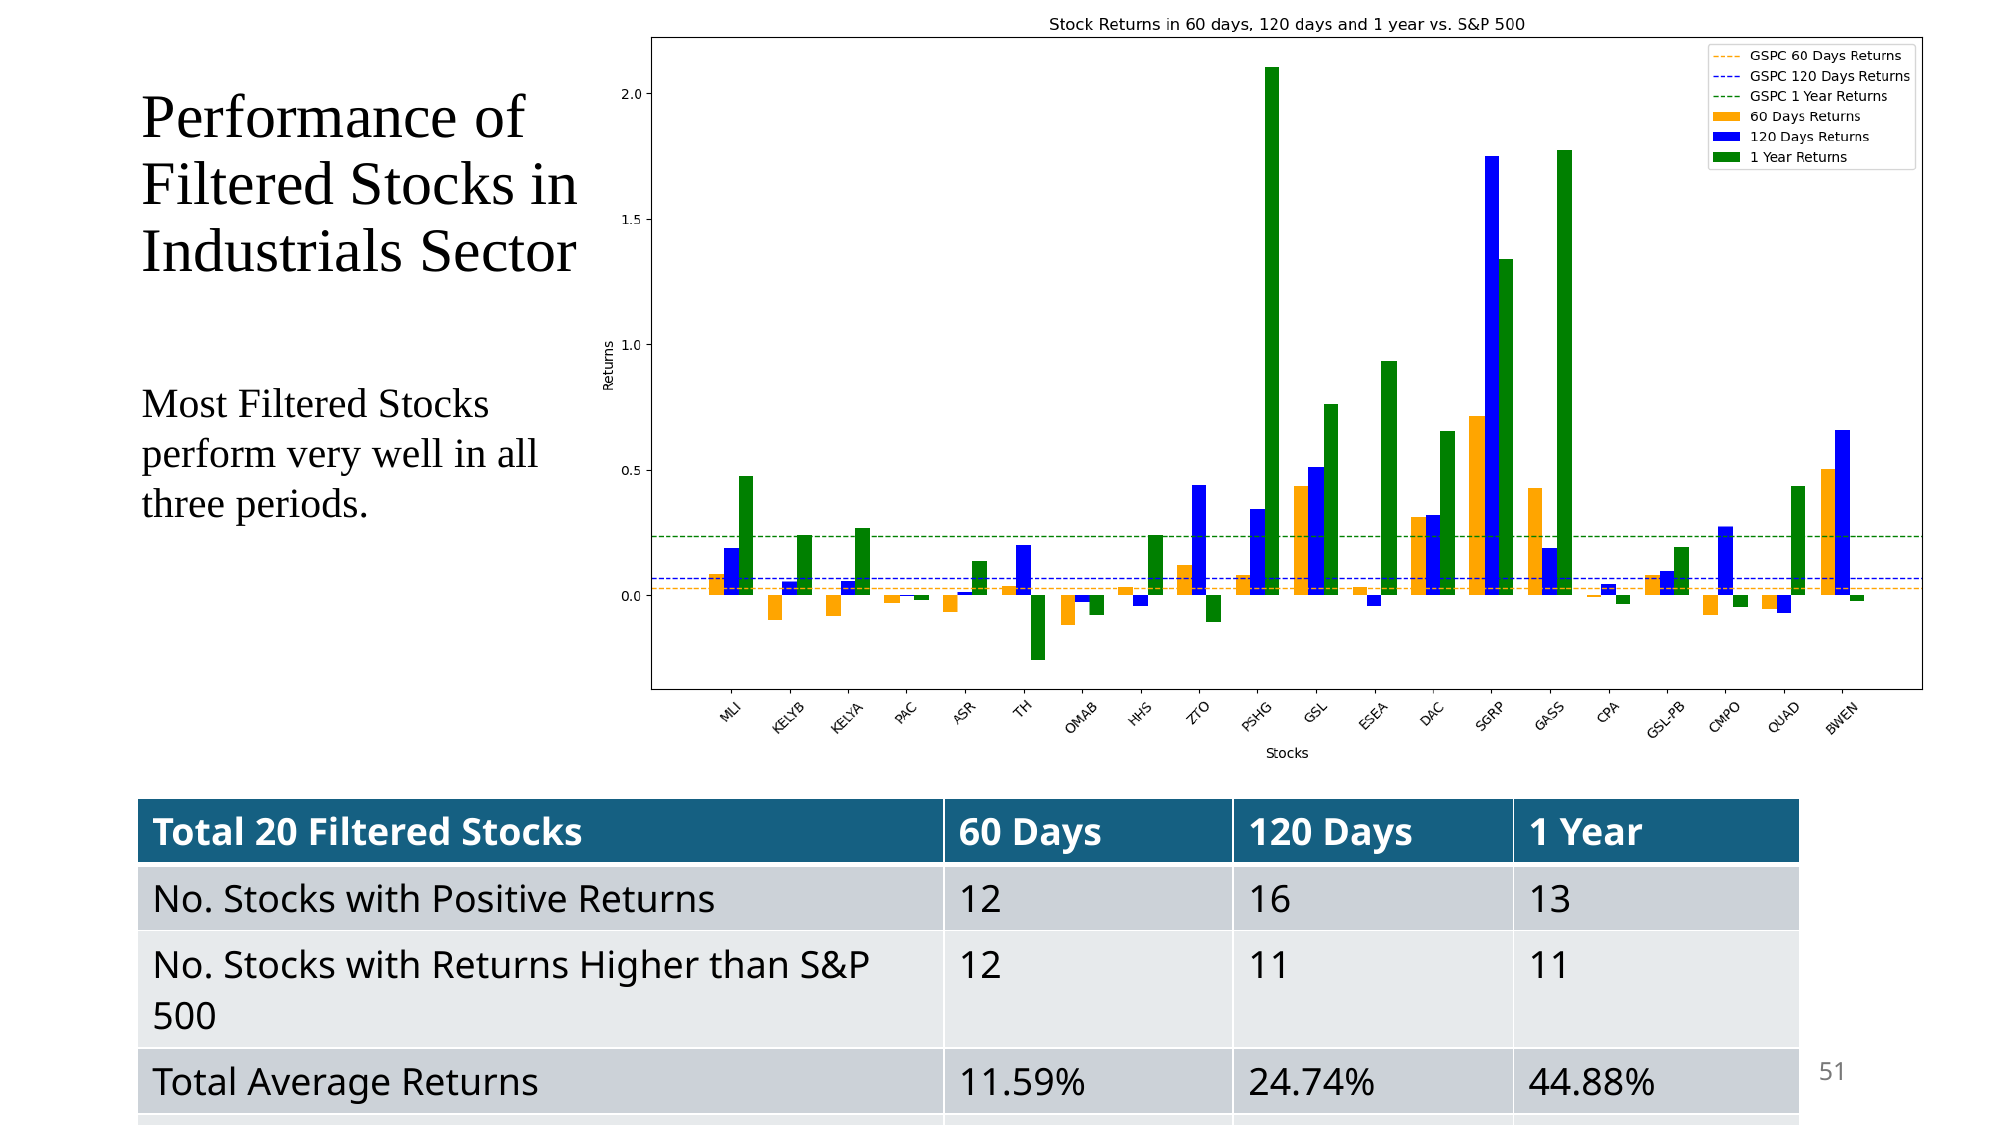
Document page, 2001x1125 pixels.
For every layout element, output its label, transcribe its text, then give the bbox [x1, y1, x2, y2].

table_cell 16 [1234, 867, 1513, 930]
table_cell No. Stocks with Returns Higher than S&P 500 [138, 931, 943, 1047]
table_cell Returns of S&P 500 [138, 1115, 943, 1125]
table_cell Total Average Returns [138, 1049, 943, 1113]
table_cell 6.89% [1234, 1115, 1513, 1125]
table_header 1 Year [1514, 799, 1799, 862]
table_cell 24.74% [1234, 1049, 1513, 1113]
table_header 60 Days [945, 799, 1232, 862]
text_box Most Filtered Stocks perform very well in all three periods. [126, 368, 566, 533]
table_cell 13 [1514, 867, 1799, 930]
title Performance of Filtered Stocks in Industrials Sector [126, 75, 586, 293]
table_cell No. Stocks with Positive Returns [138, 867, 943, 930]
table_cell 44.88% [1514, 1049, 1799, 1113]
table_cell 11 [1234, 931, 1513, 1047]
table_cell 11.59% [945, 1049, 1232, 1113]
table_cell 12 [945, 931, 1232, 1047]
table_cell 23.62% [1514, 1115, 1799, 1125]
slide_number 51 [1801, 1042, 1863, 1103]
picture [586, 3, 1937, 775]
table_cell 11 [1514, 931, 1799, 1047]
table_header 120 Days [1234, 799, 1513, 862]
table_header Total 20 Filtered Stocks [138, 799, 943, 862]
table_cell 2.65% [945, 1115, 1232, 1125]
table_cell 12 [945, 867, 1232, 930]
